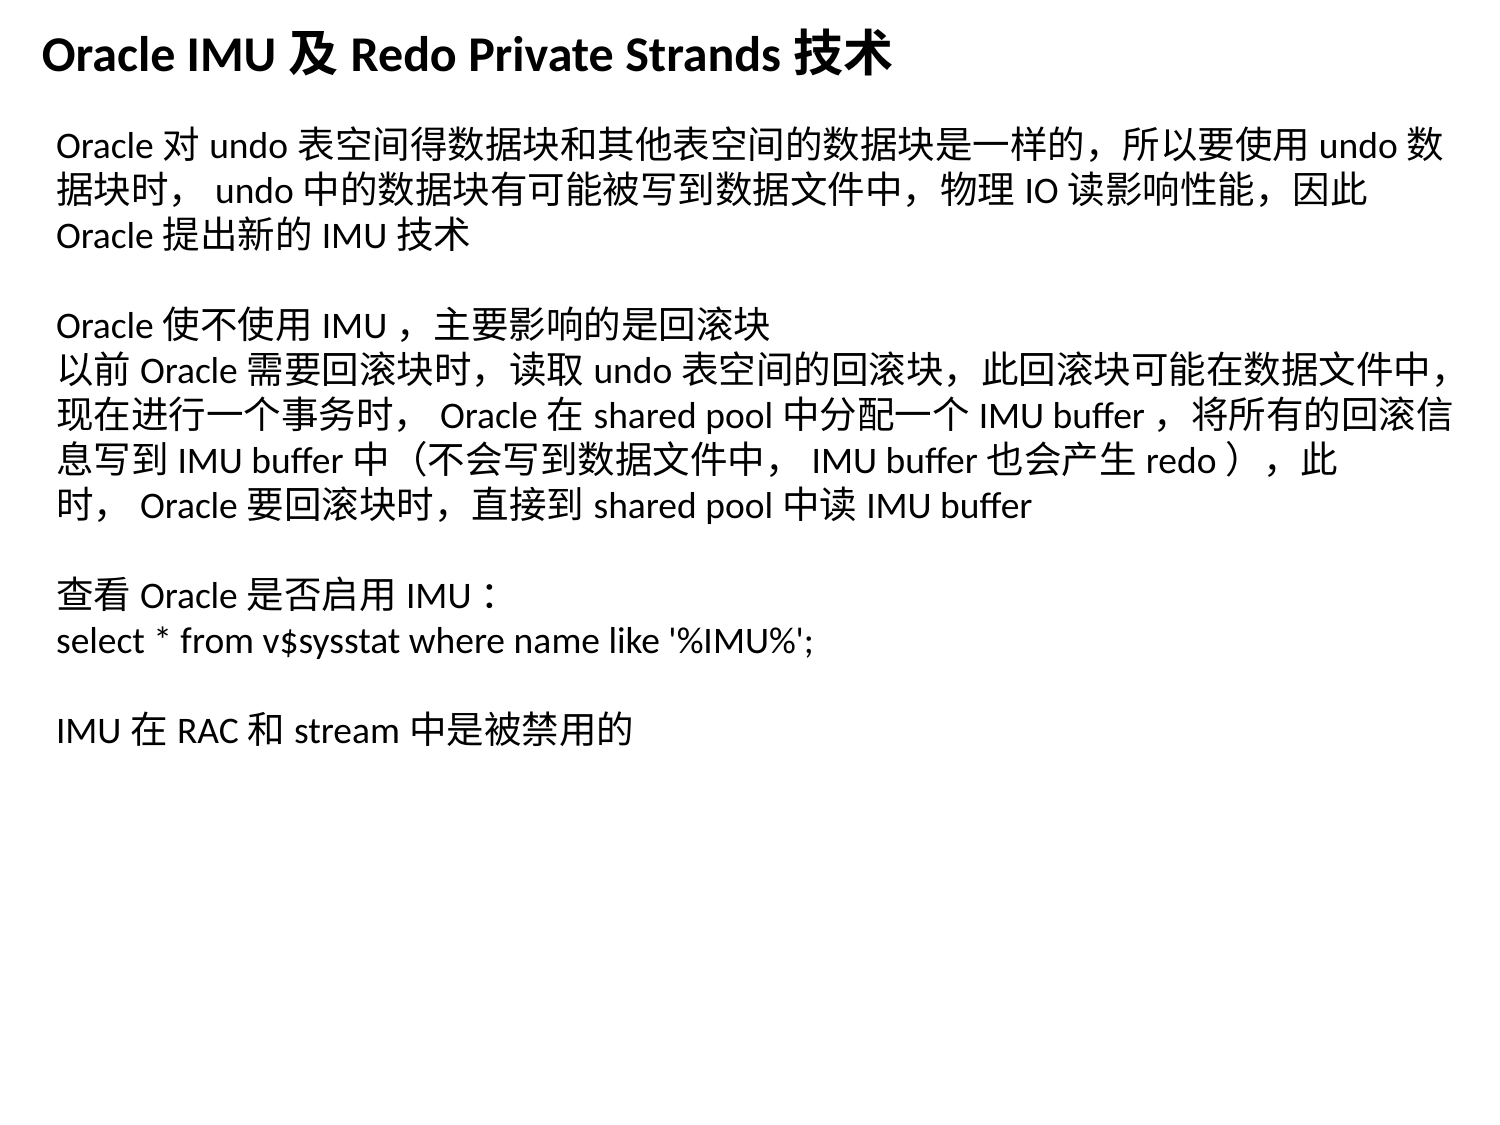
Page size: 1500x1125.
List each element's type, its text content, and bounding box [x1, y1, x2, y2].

text_box Oracle对undo表空间得数据块和其他表空间的数据块是一样的，所以要使用undo数据块时，undo中的数据块有可能被写到数据文件中，物理IO读影响性能，因此Oracle提出新的IMU技术 Oracle使不使用IMU，主要影响的是回滚块 以前Oracle需要回滚块时，读取undo表空间的回滚块，此回滚块可能在数据文件中，现在进行一个事务时，Oracle在shared pool中分配一个IMU buffer，将所有的回滚信息写到IMU buffer中（不会写到数据文件中，IMU buffer也会产生redo），此时，Oracle要回滚块时，直接到shared pool中读IMU buffer 查看Oracle是否启用IMU： select * from v$sysstat where name like '%IMU%'; IMU在RAC和stream中是被禁用的 [41, 113, 1471, 804]
text_box Oracle IMU及Redo Private Strands技术 [27, 14, 1058, 89]
